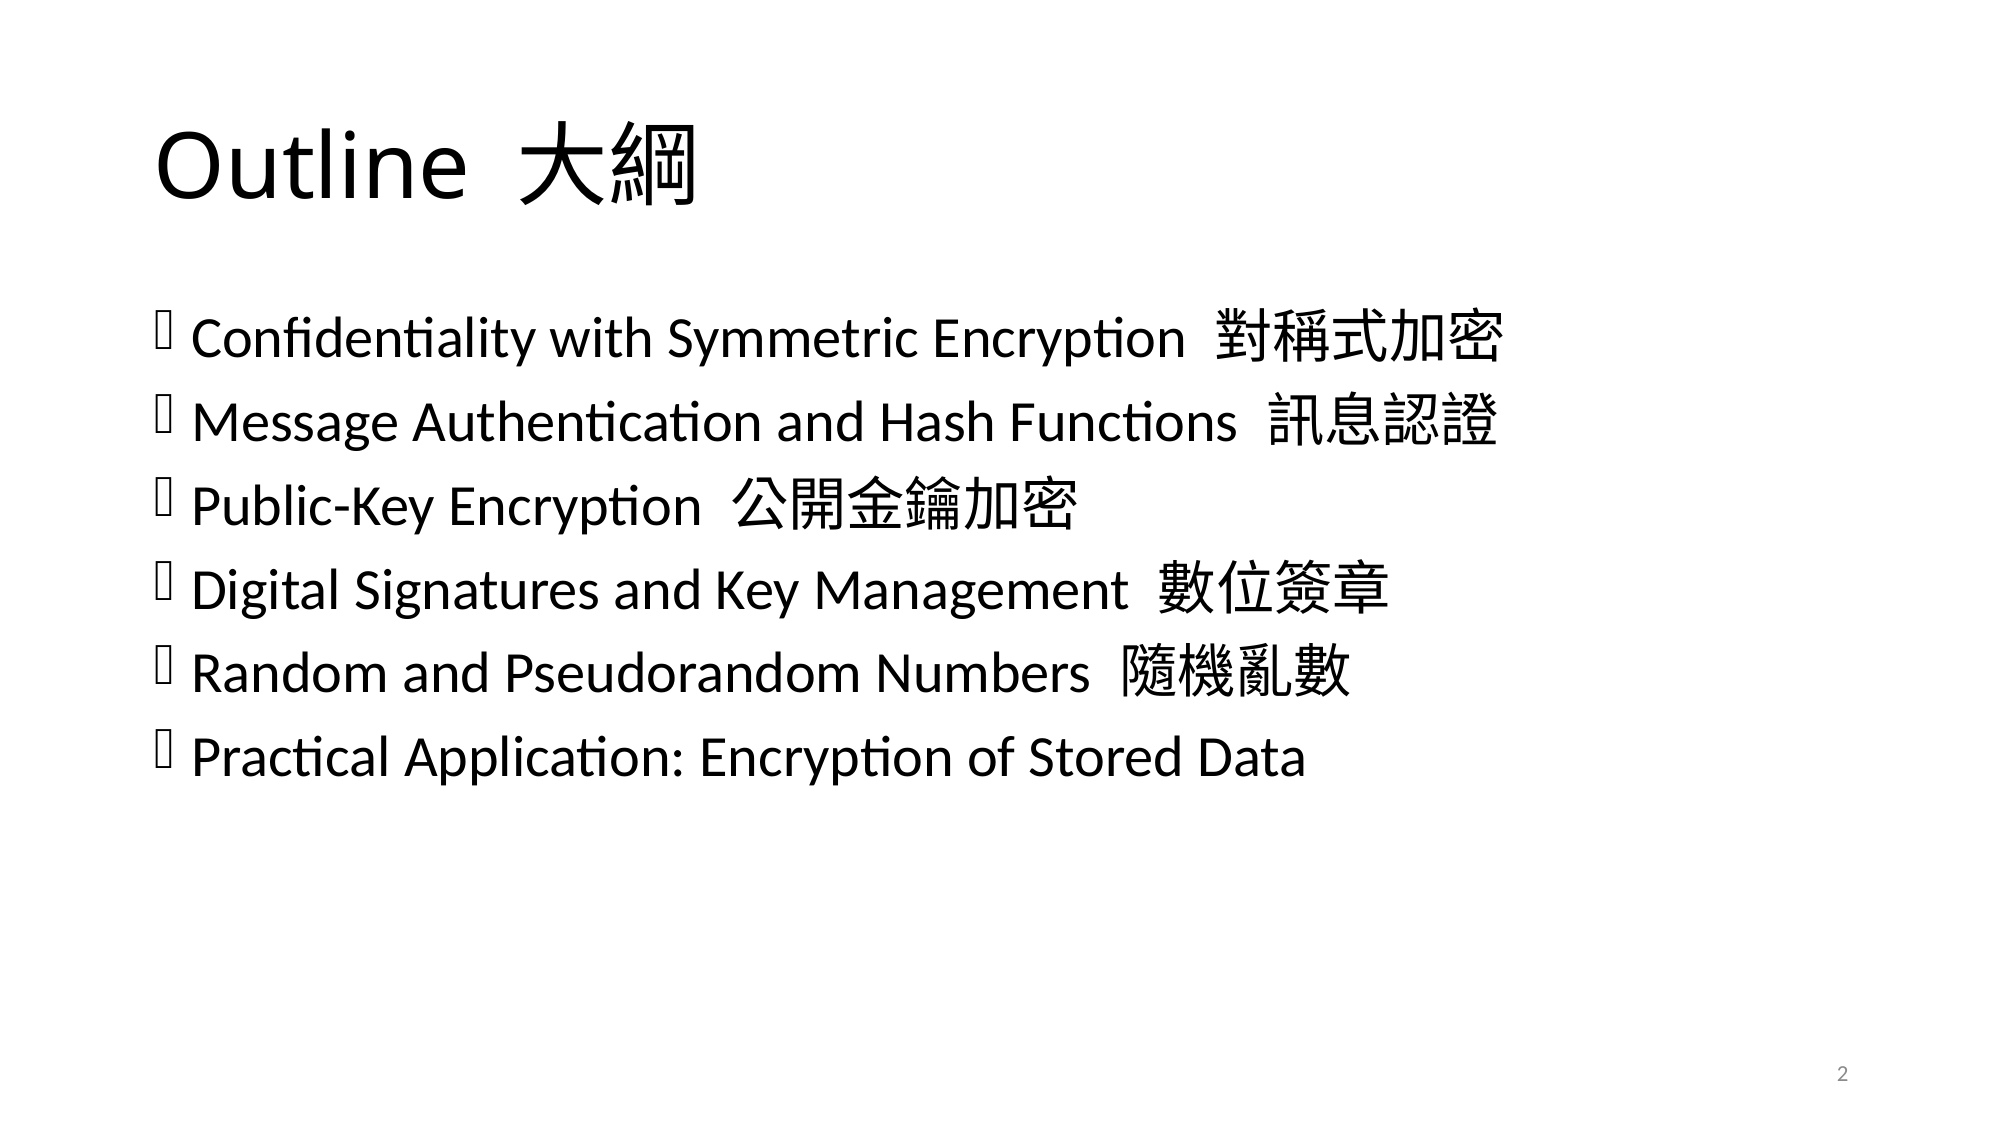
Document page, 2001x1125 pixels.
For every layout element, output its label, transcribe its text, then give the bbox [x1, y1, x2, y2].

slide_number 2 [1413, 1042, 1864, 1103]
title Outline 大綱 [138, 60, 1864, 278]
list Confidentiality with Symmetric Encryption 對稱式加密 Message Authentication and Hash Functions 訊息認證 Public-Key Encryption 公開金鑰加密 Digital Signatures and Key Management 數位簽章 Random and Pseudorandom Numbers 隨機亂數 Practical Application: Encryption of Stored Data [138, 299, 1864, 1014]
